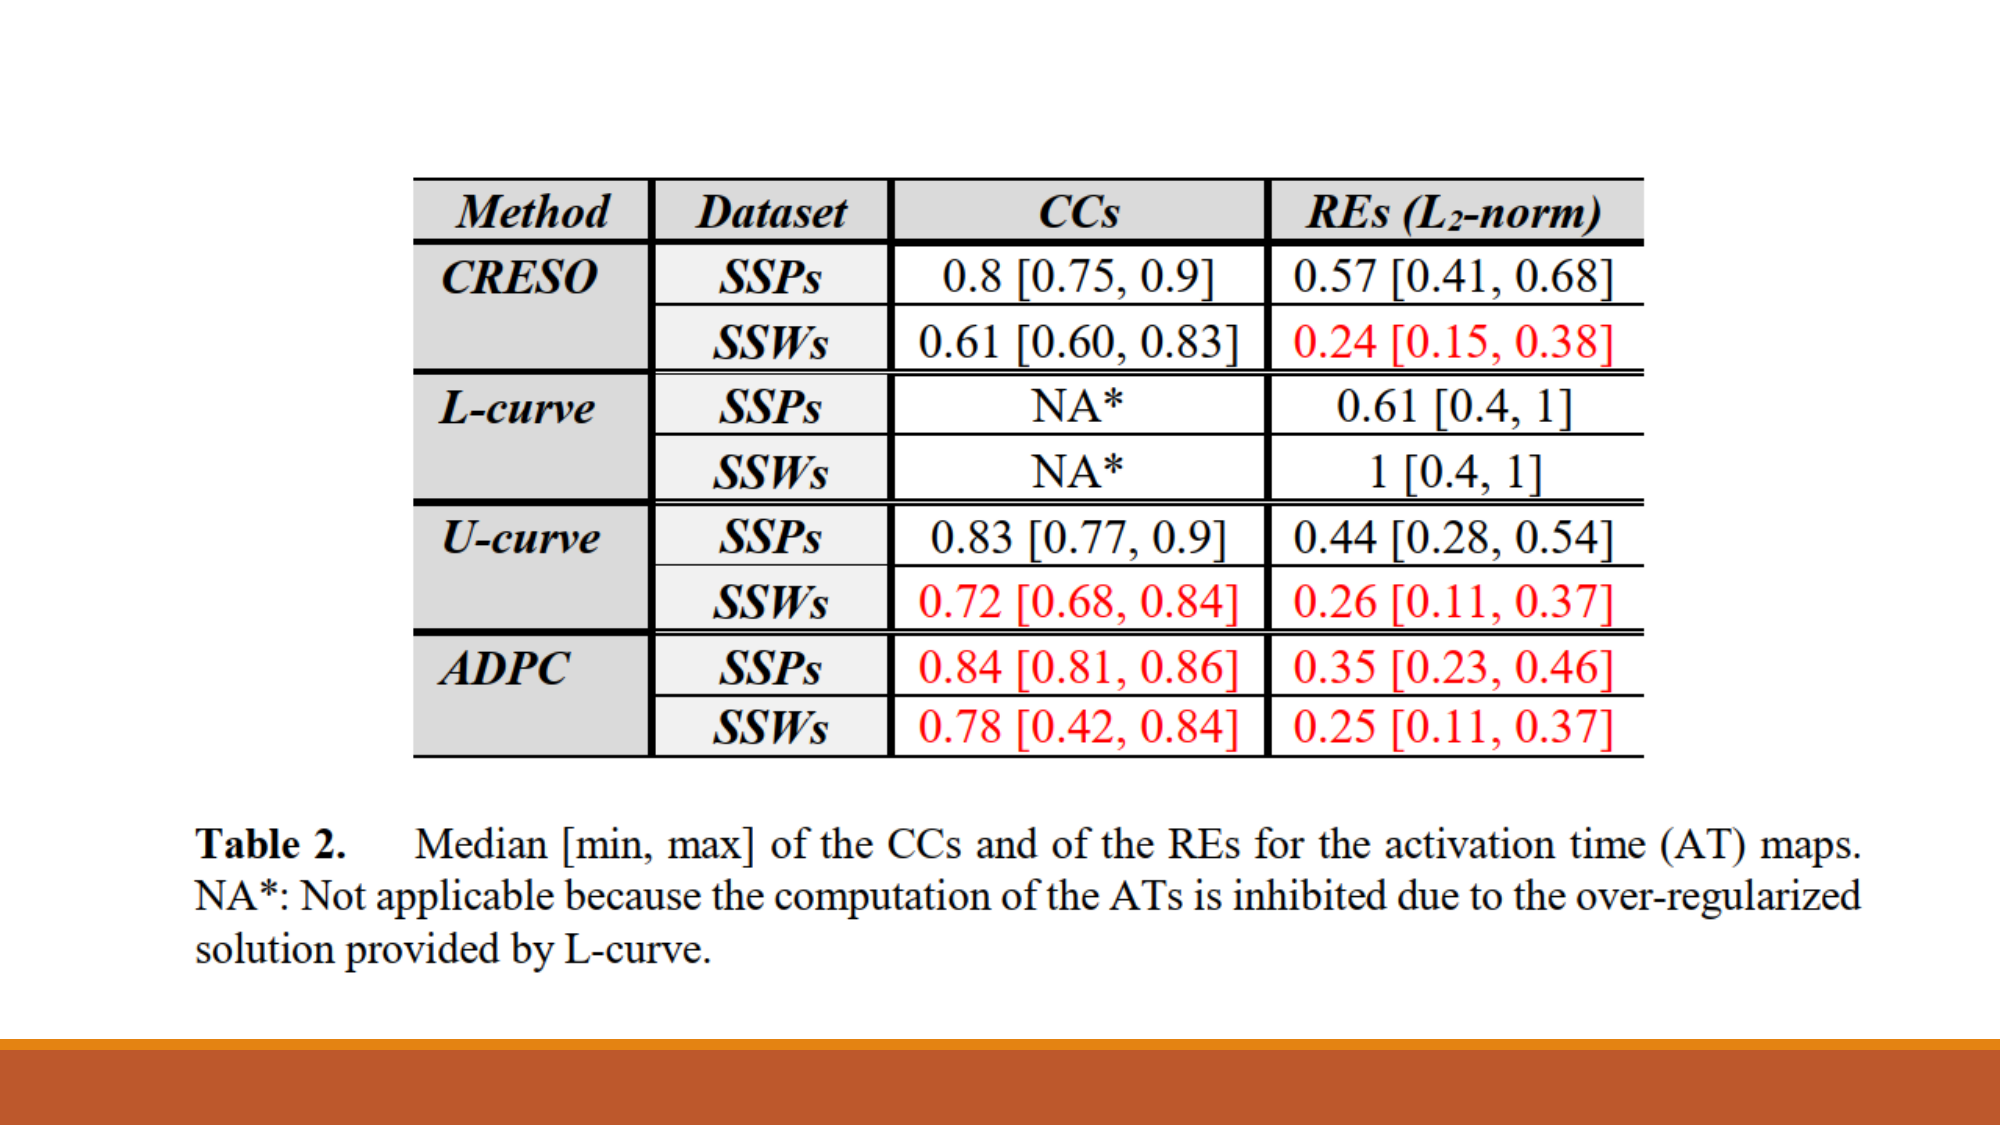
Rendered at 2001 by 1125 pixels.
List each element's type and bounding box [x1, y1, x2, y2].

picture [57, 120, 1943, 1005]
